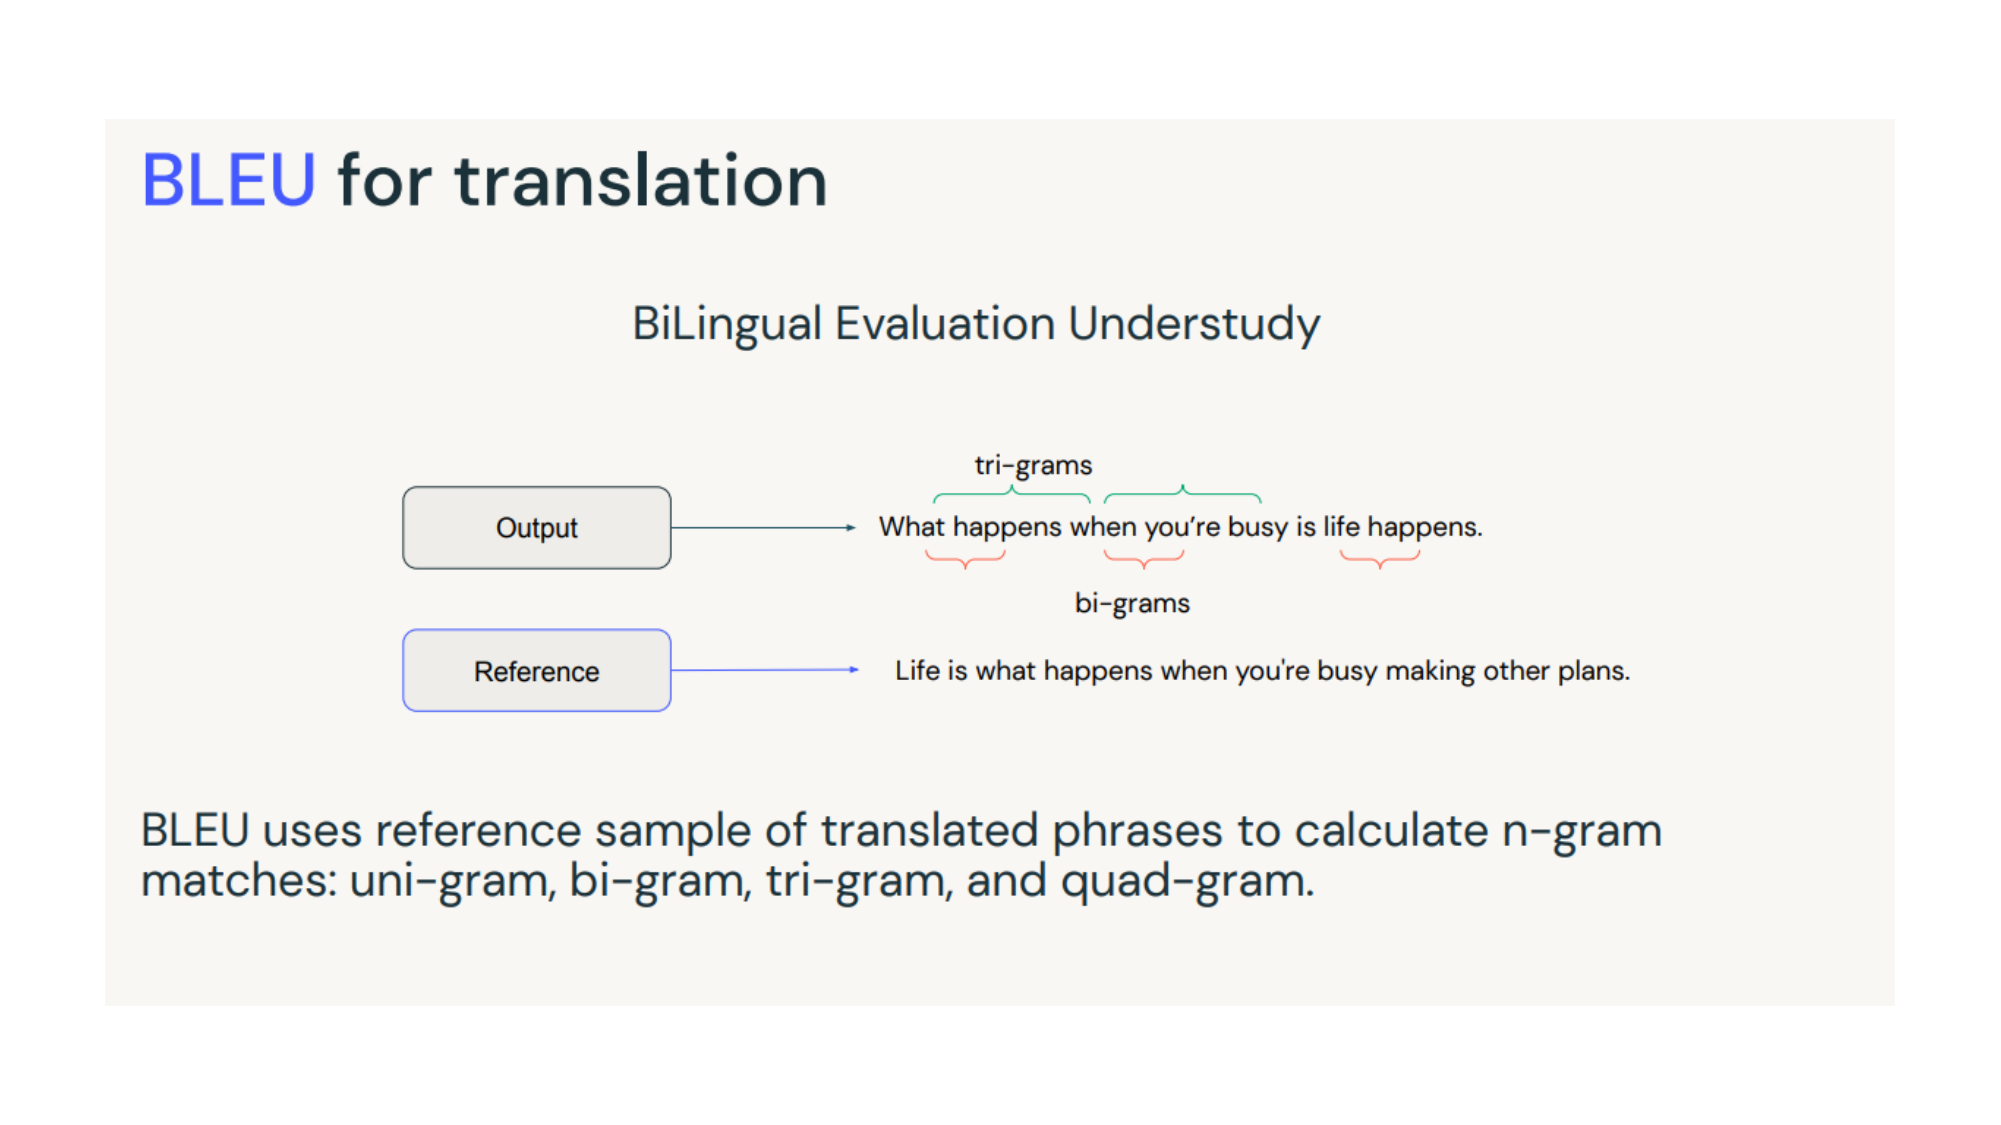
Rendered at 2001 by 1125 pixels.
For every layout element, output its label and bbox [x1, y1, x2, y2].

picture [105, 119, 1895, 1006]
